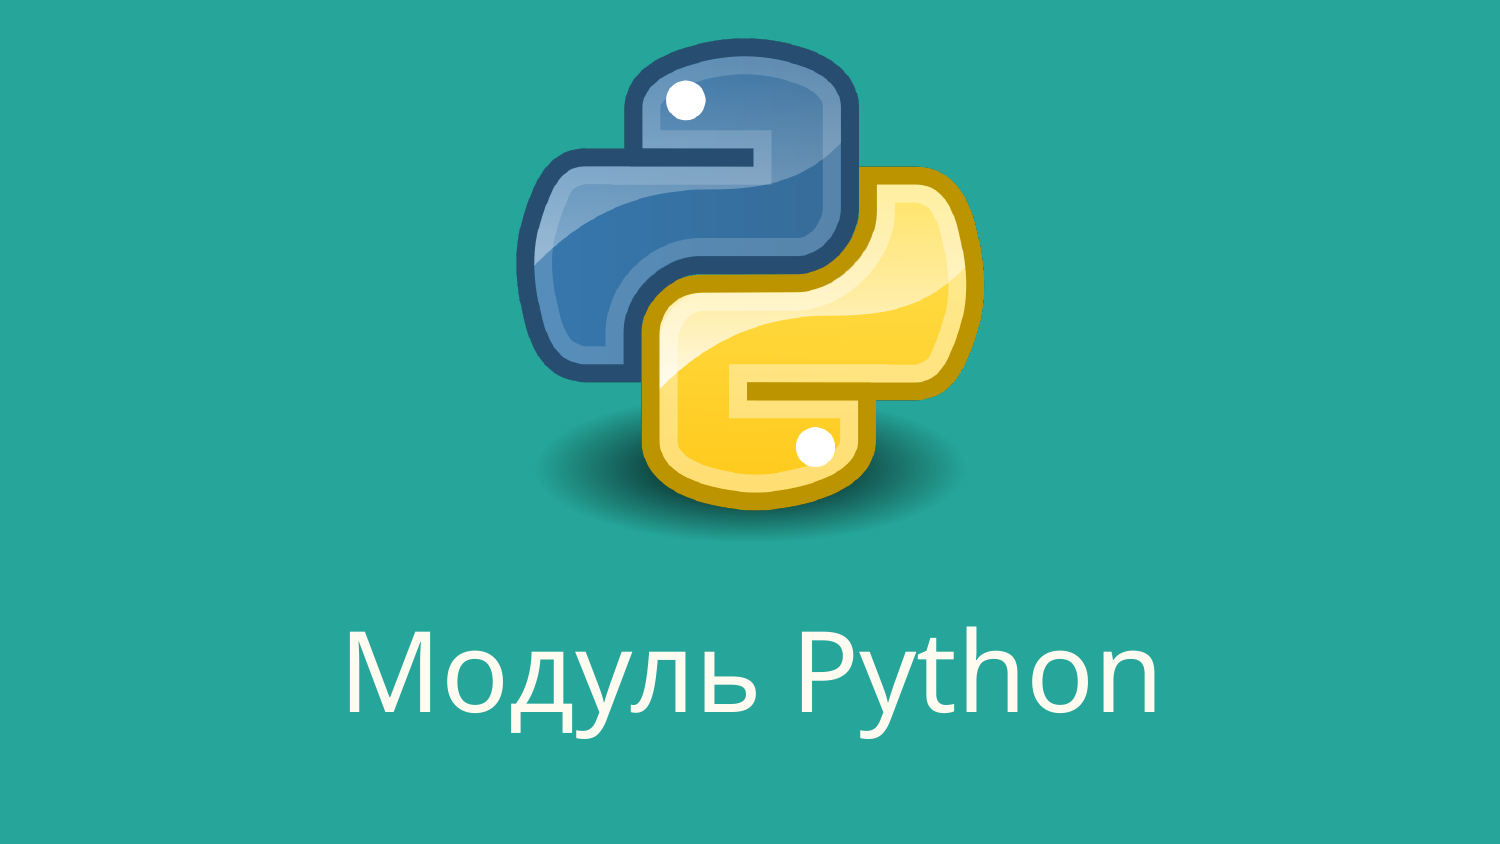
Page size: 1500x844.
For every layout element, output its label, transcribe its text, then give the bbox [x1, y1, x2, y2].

picture [485, 26, 1015, 556]
title Модуль Python [58, 578, 1447, 758]
